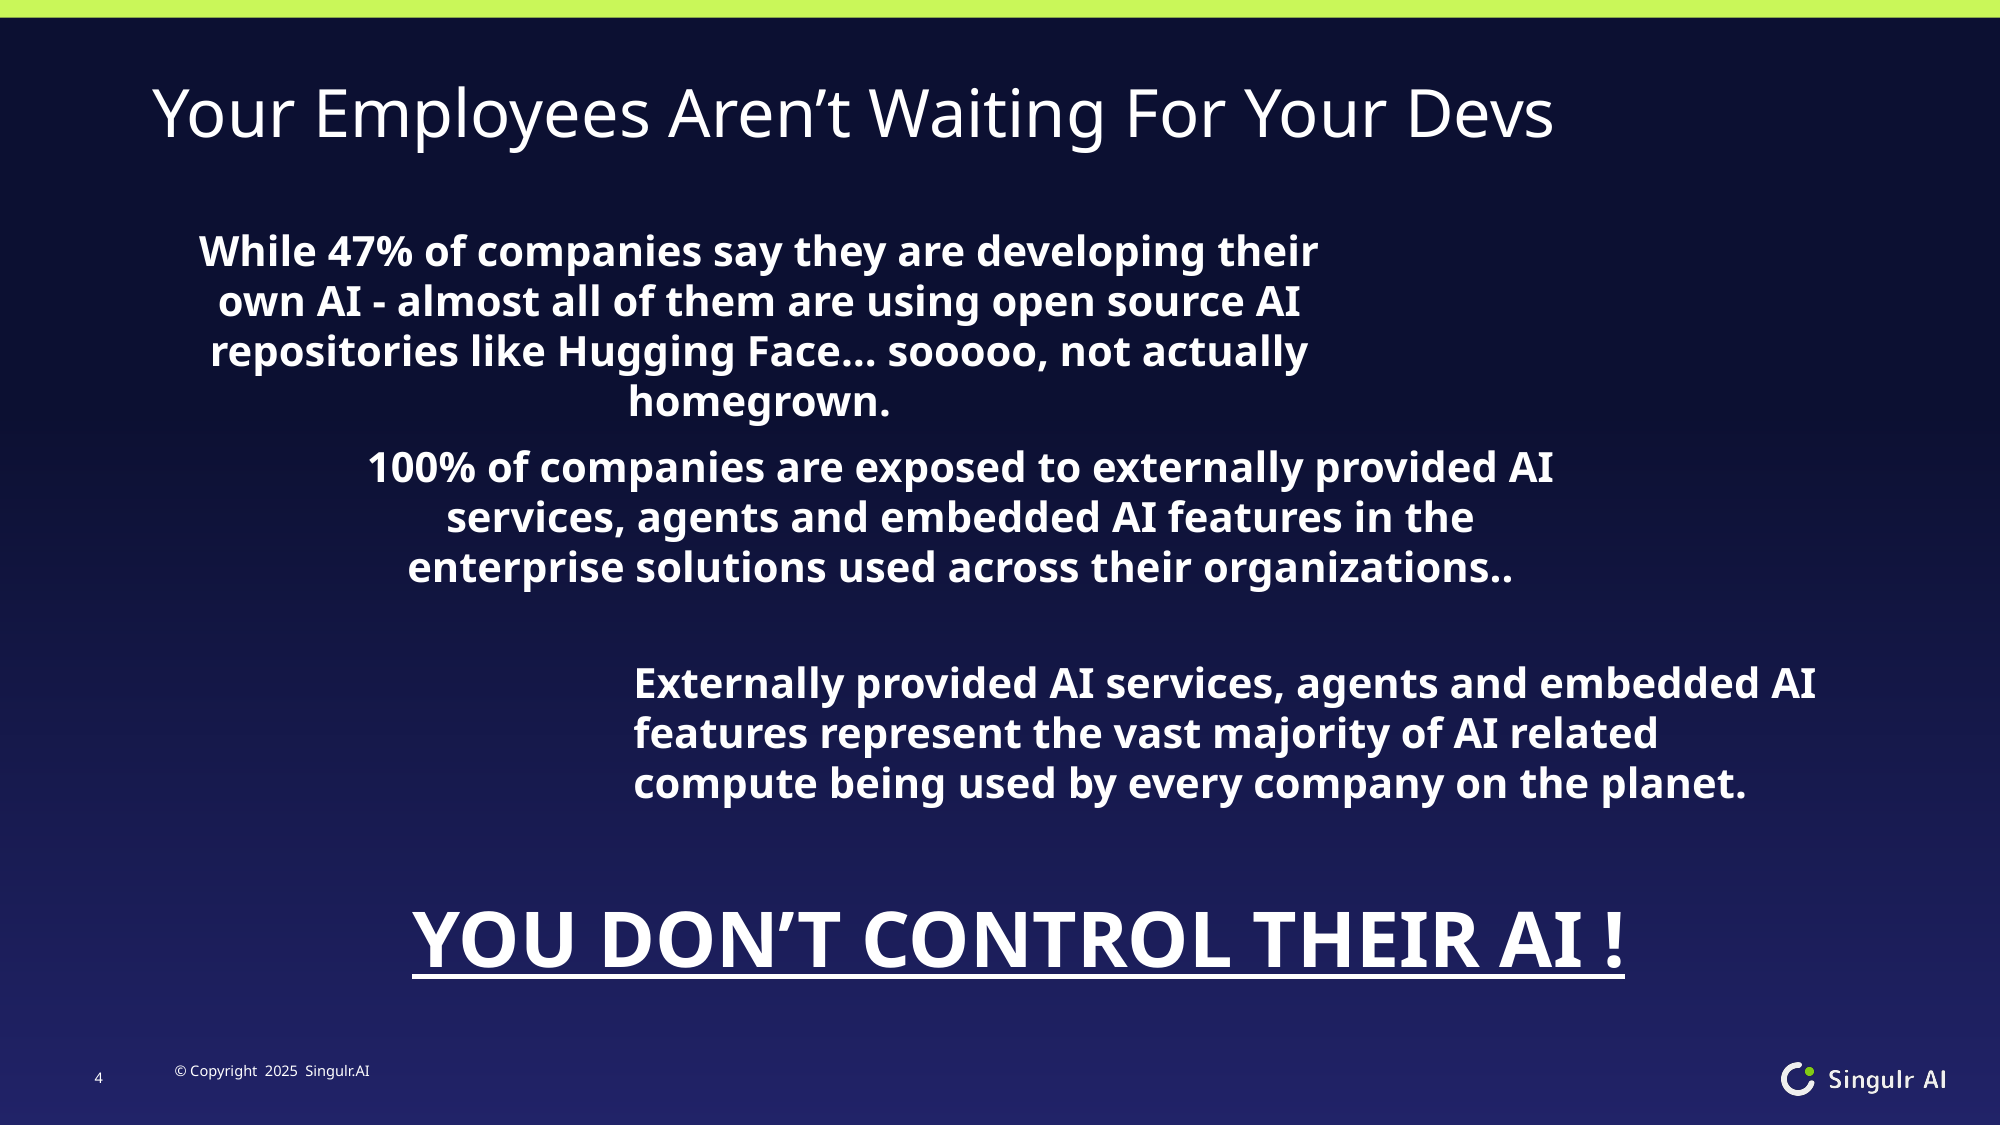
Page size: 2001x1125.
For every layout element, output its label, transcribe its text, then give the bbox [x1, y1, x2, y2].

text_box While 47% of companies say they are developing their own AI - almost all of them are using open source AI repositories like Hugging Face… sooooo, not actually homegrown. [137, 210, 1382, 441]
title Your Employees Aren’t Waiting For Your Devs [137, 31, 1863, 201]
picture [0, 18, 2000, 1125]
text_box Externally provided AI services, agents and embedded AI features represent the vast majority of AI related compute being used by every company on the planet. [618, 641, 1863, 822]
list YOU DON’T CONTROL THEIR AI ! [301, 883, 1737, 1005]
text_box 100% of companies are exposed to externally provided AI services, agents and embedded AI features in the enterprise solutions used across their organizations.. [338, 425, 1583, 606]
